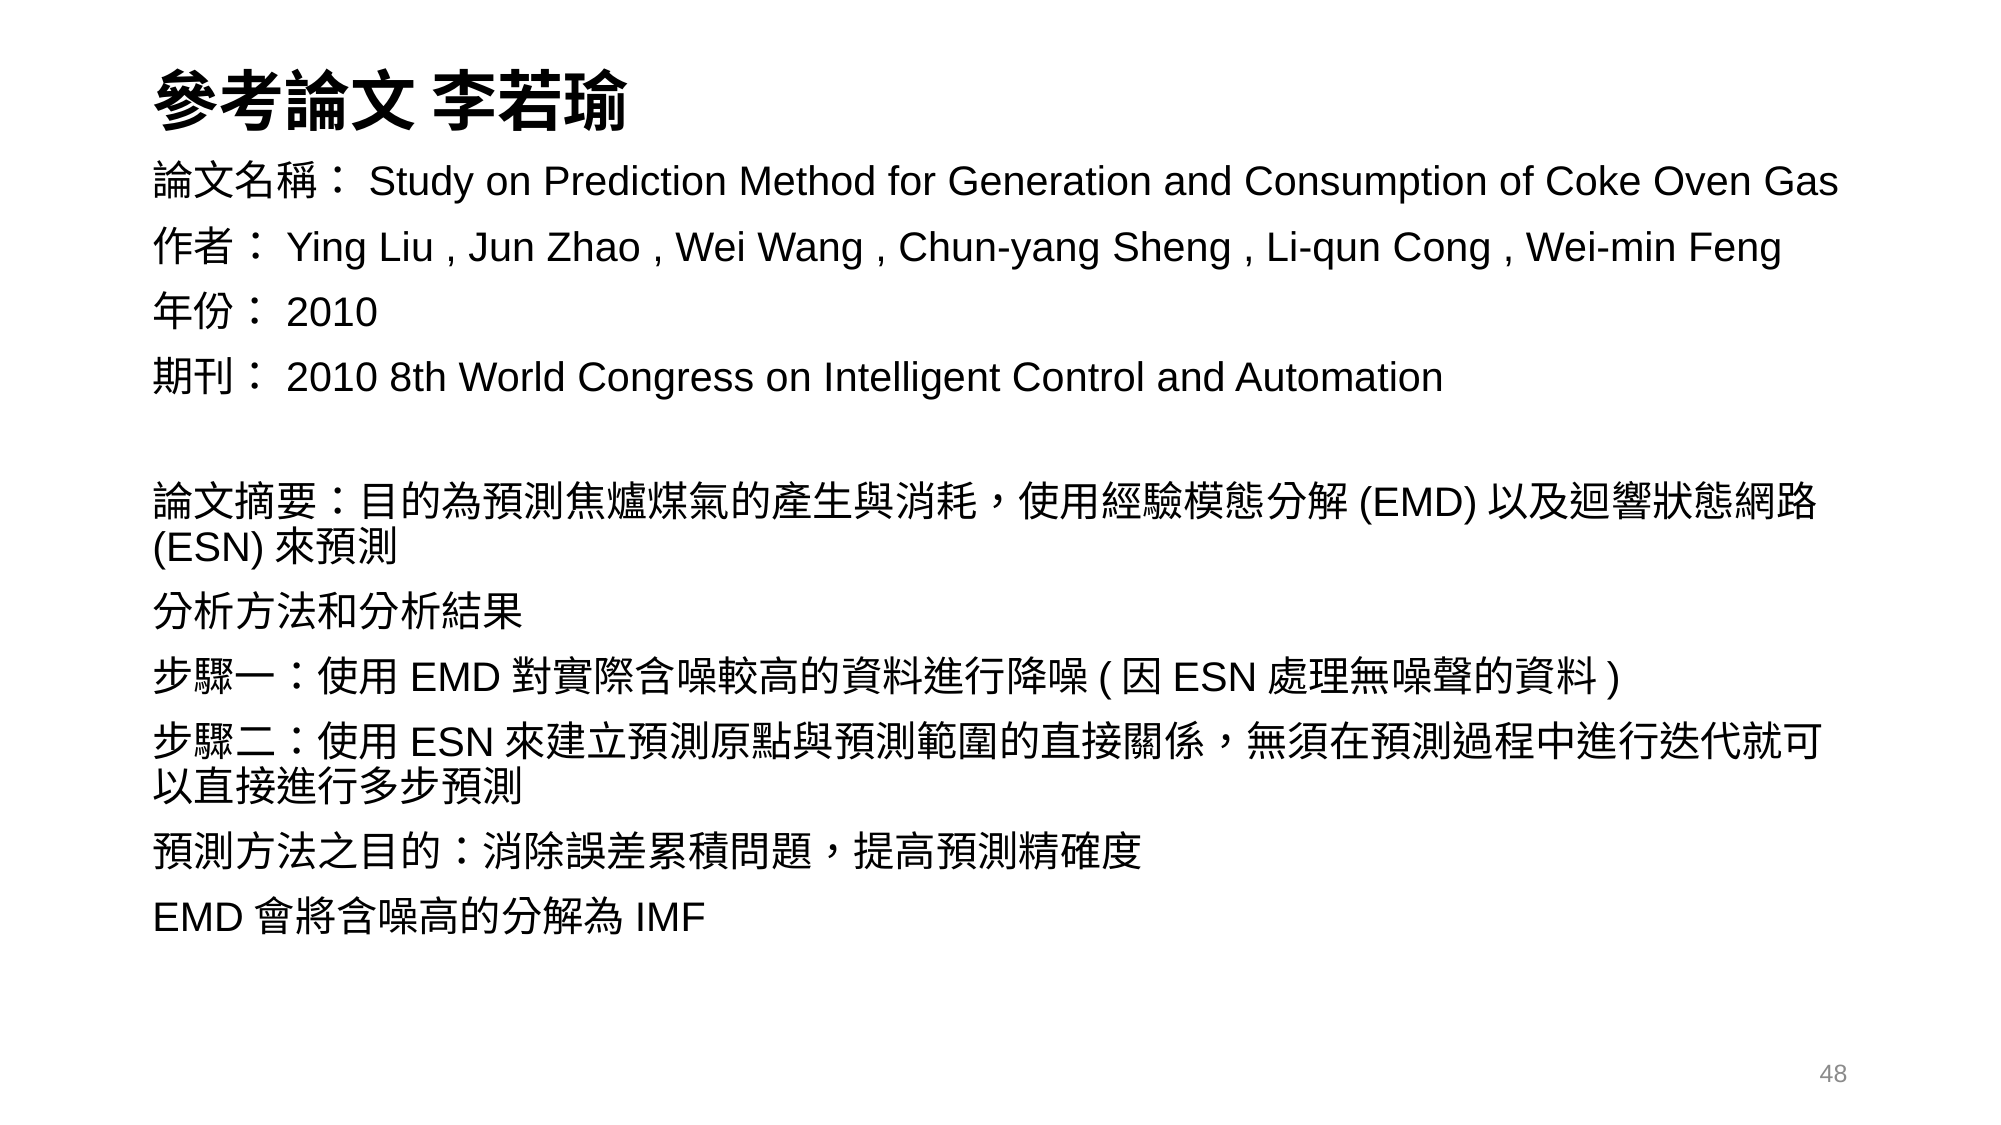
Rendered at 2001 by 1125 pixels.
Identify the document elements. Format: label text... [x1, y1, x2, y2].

list 參考論文 李若瑜 論文名稱：Study on Prediction Method for Generation and Consumption of Coke Oven Gas 作者：Ying Liu , Jun Zhao , Wei Wang , Chun-yang Sheng , Li-qun Cong , Wei-min Feng 年份：2010 期刊：2010 8th World Congress on Intelligent Control and Automation 論文摘要：目的為預測焦爐煤氣的產生與消耗，使用經驗模態分解(EMD)以及迴響狀態網路(ESN)來預測 分析方法和分析結果 步驟一：使用EMD對實際含噪較高的資料進行降噪(因ESN處理無噪聲的資料) 步驟二：使用ESN來建立預測原點與預測範圍的直接關係，無須在預測過程中進行迭代就可以直接進行多步預測 預測方法之目的：消除誤差累積問題，提高預測精確度 EMD會將含噪高的分解為IMF [137, 60, 1863, 959]
slide_number 48 [1412, 1042, 1863, 1103]
